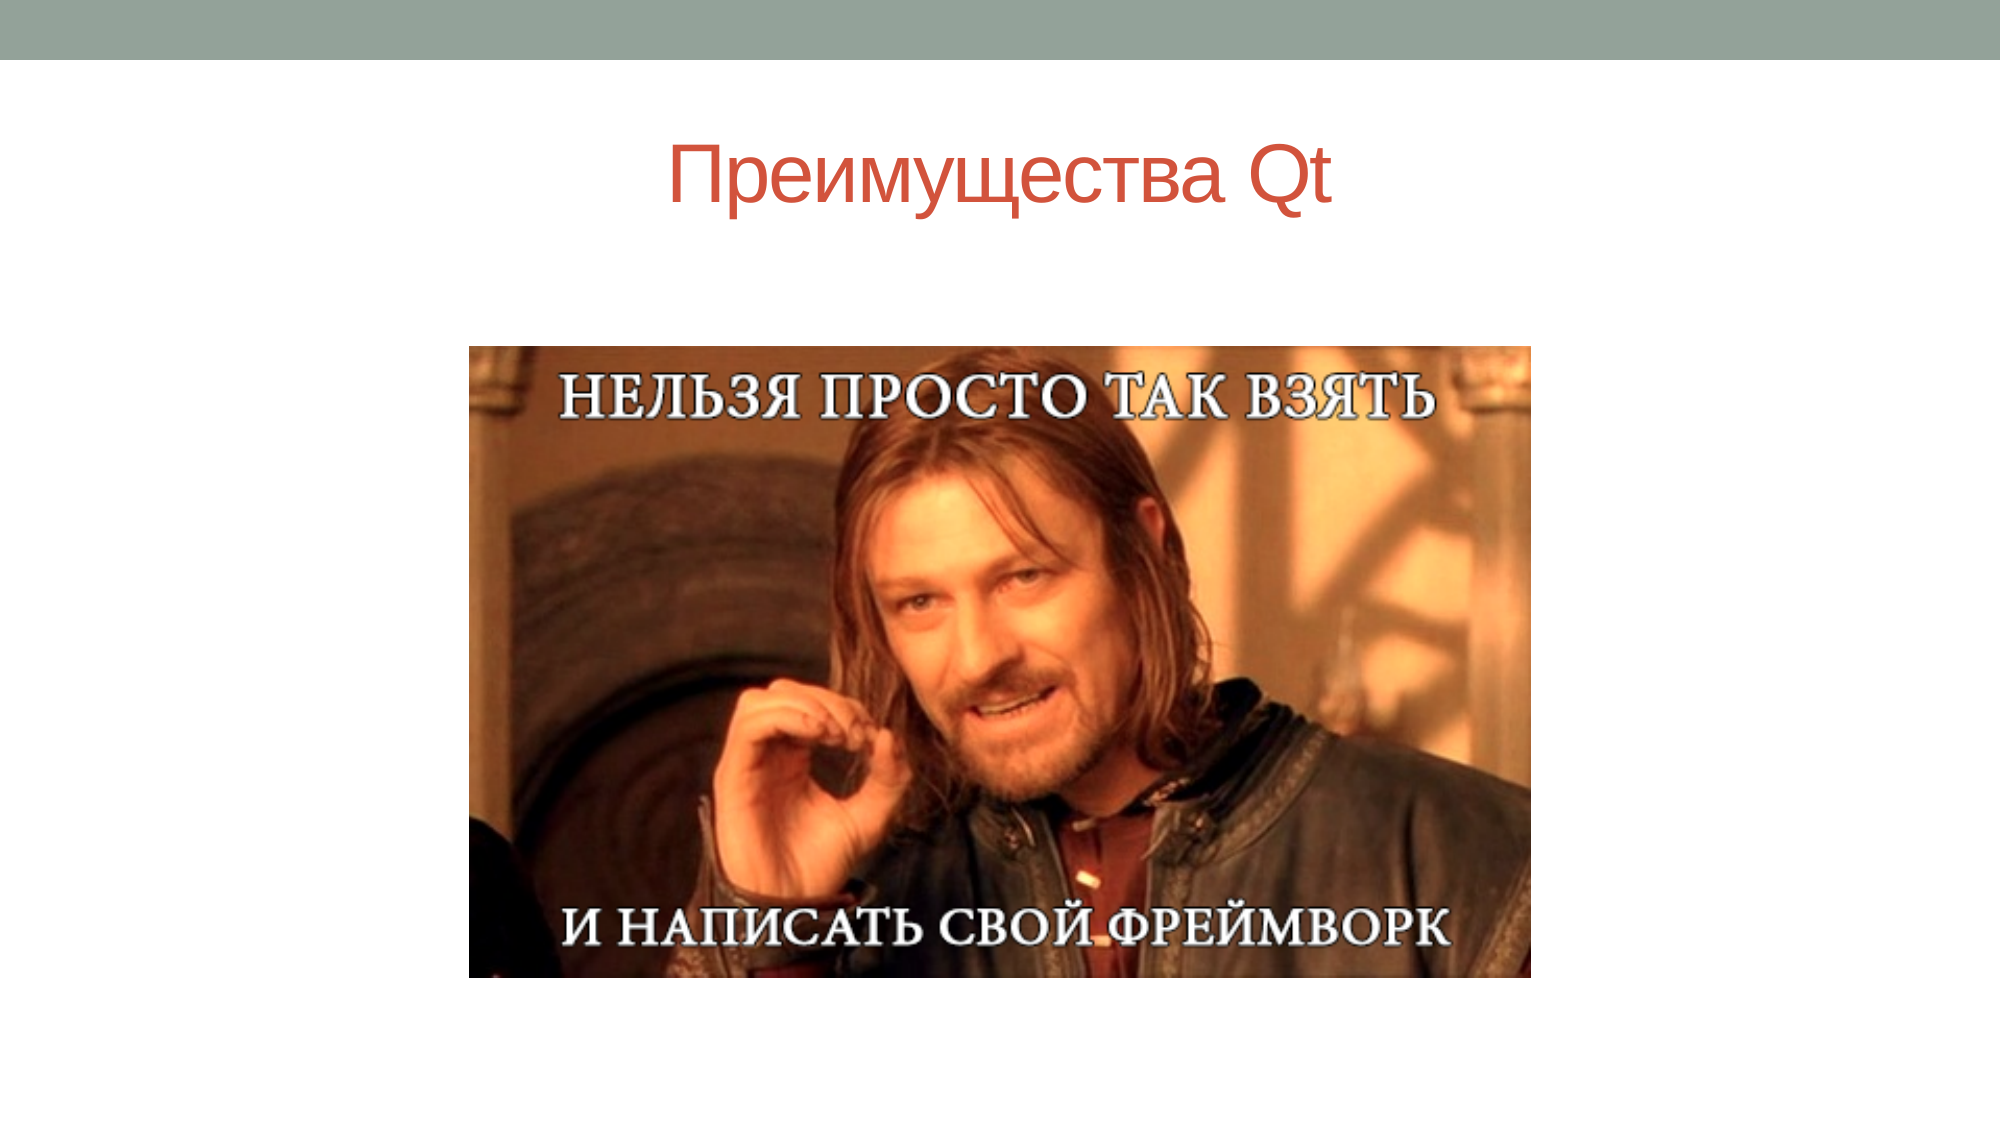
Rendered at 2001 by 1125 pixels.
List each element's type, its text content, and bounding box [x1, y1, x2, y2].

title Преимущества Qt [99, 87, 1900, 250]
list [469, 346, 1531, 979]
